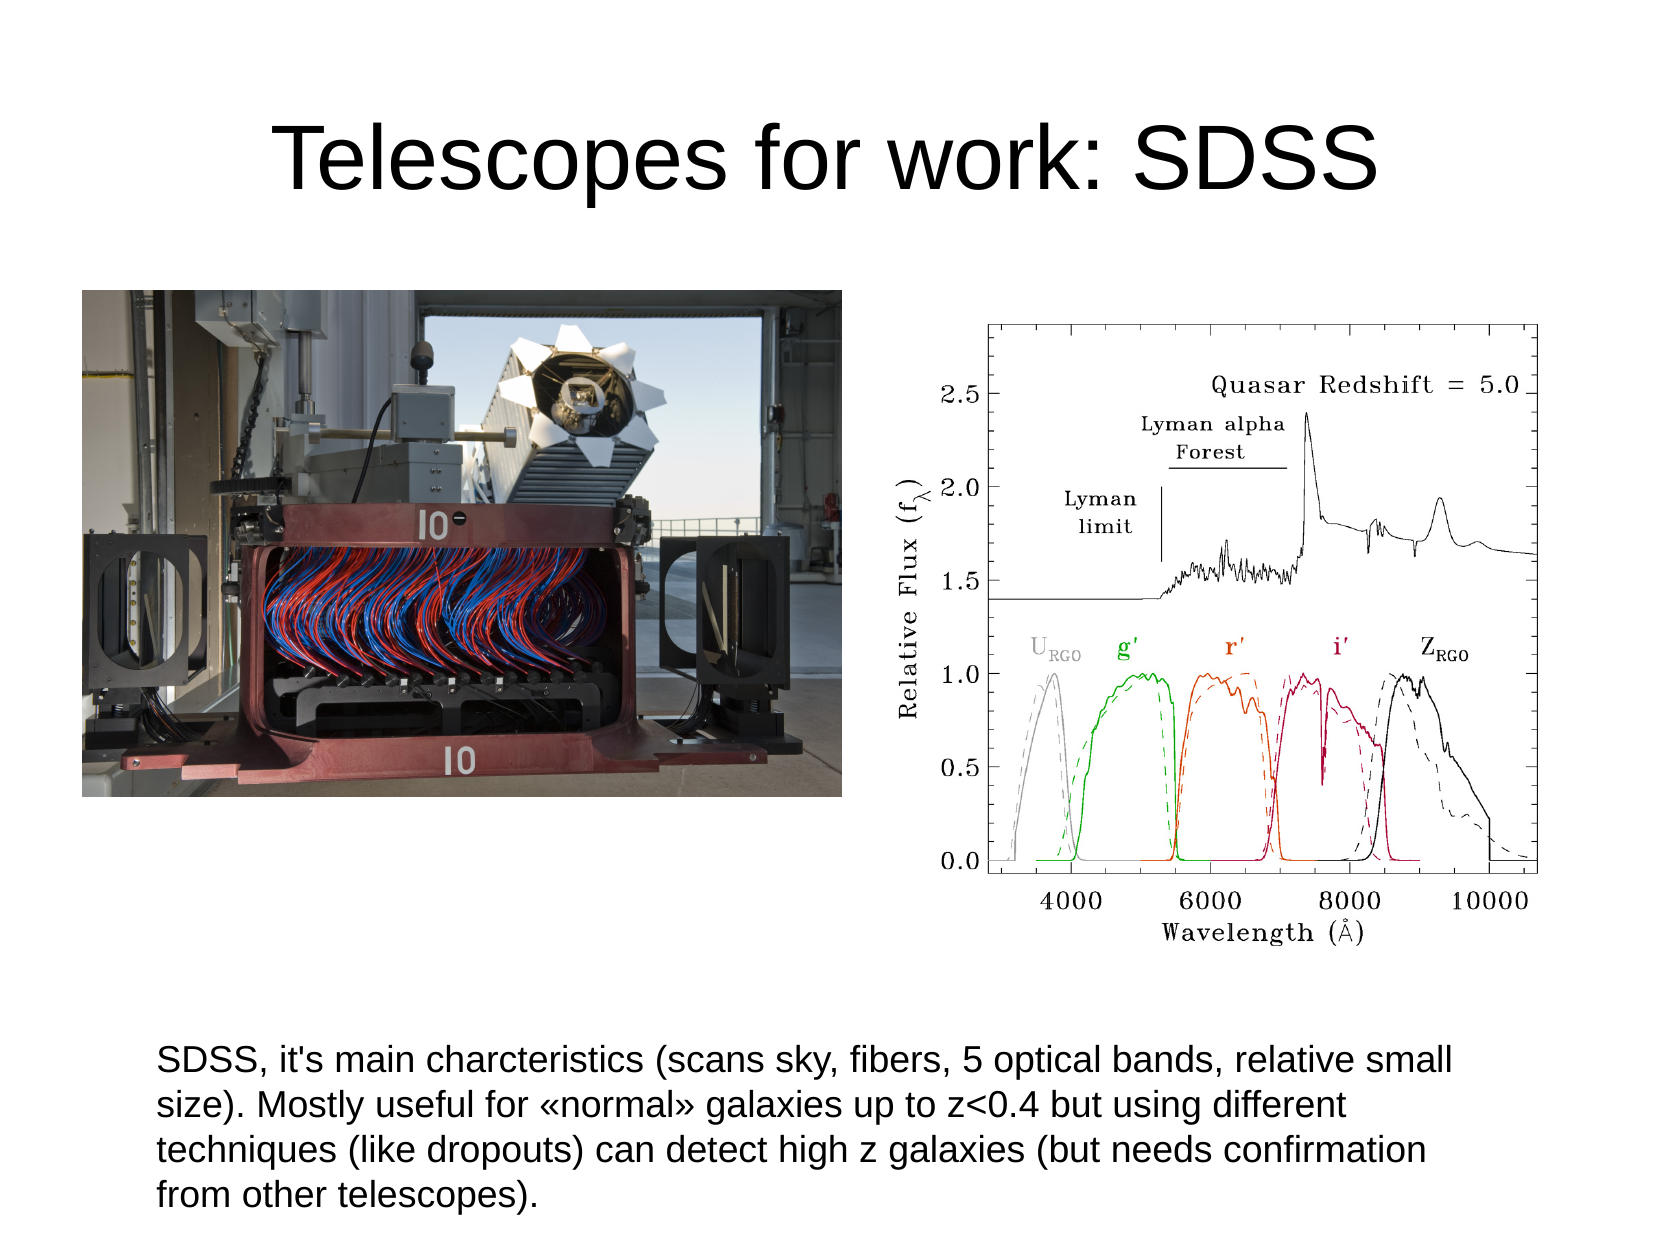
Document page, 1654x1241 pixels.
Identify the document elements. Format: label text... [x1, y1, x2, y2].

text_box [82, 290, 1571, 1010]
picture [82, 289, 843, 797]
picture [885, 289, 1571, 976]
text_box Telescopes for work: SDSS [82, 49, 1571, 257]
text_box SDSS, it's main charcteristics (scans sky, fibers, 5 optical bands, relative small size). Mostly useful for «normal» galaxies up to z<0.4 but using different techniques (like dropouts) can detect high z galaxies (but needs confirmation from other telescopes). [141, 1027, 1500, 1211]
